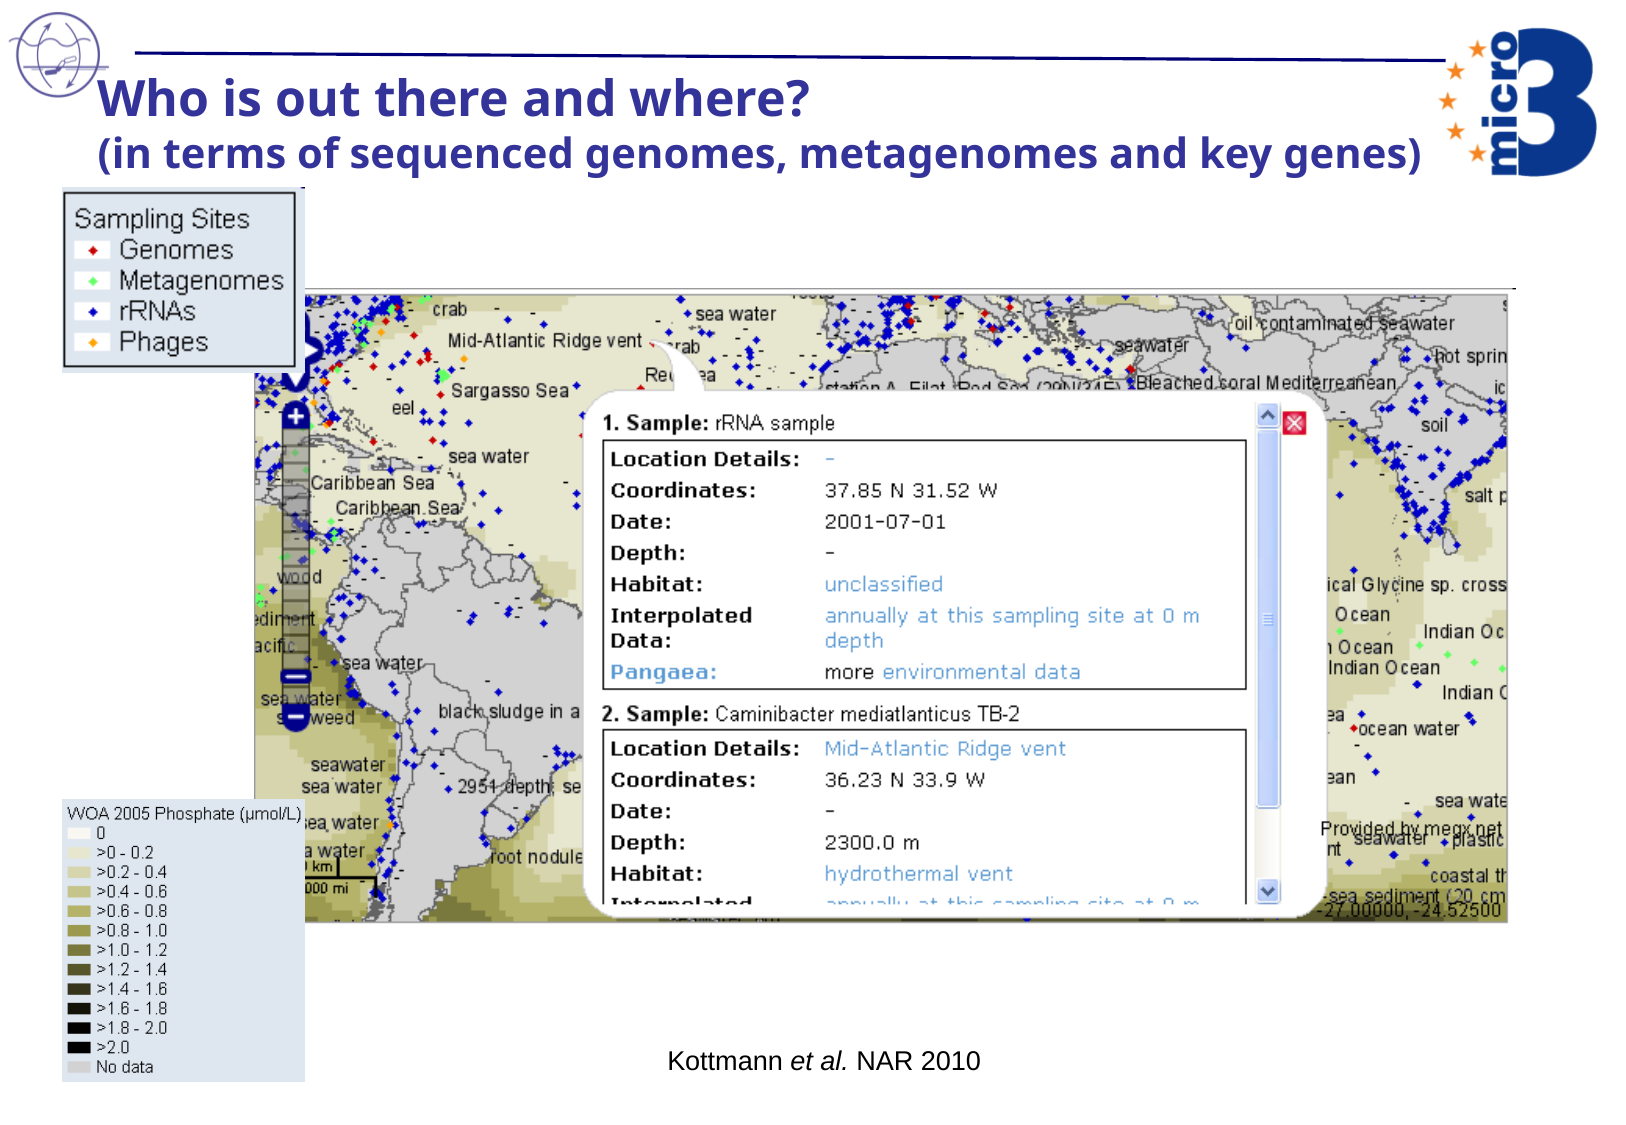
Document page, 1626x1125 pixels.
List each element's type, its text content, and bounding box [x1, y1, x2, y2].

text_box Kottmann et al. NAR 2010 [308, 1043, 1567, 1083]
title Who is out there and where? (in terms of sequenced genomes, metagenomes and key genes) [97, 74, 1540, 170]
picture [0, 0, 115, 105]
picture [62, 187, 305, 373]
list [254, 288, 1516, 928]
picture [1436, 25, 1603, 180]
picture [62, 799, 305, 1082]
